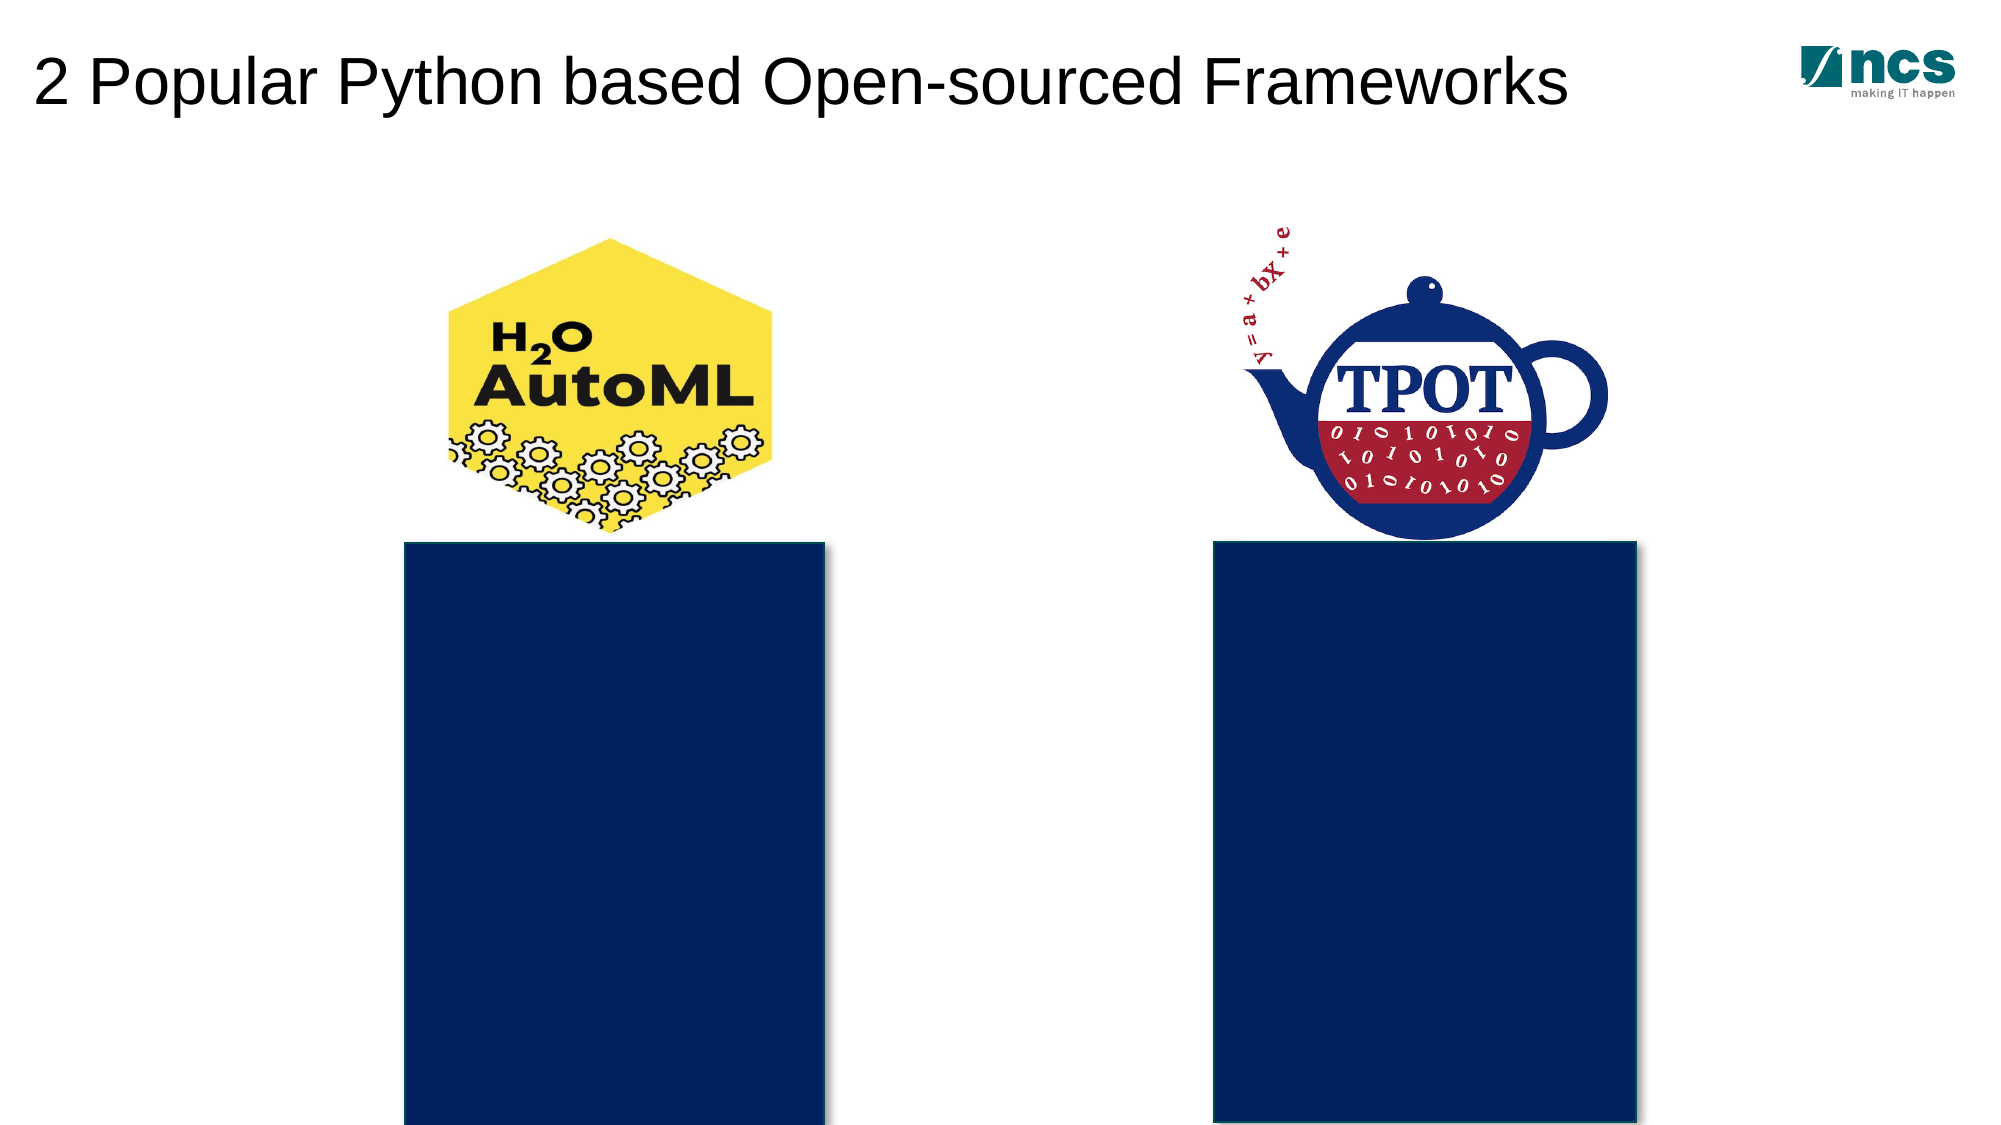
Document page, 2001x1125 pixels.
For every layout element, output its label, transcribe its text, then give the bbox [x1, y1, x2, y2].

text_box [404, 542, 825, 1125]
title 2 Popular Python based Open-sourced Frameworks [18, 40, 1739, 131]
picture [430, 227, 799, 539]
text_box [1213, 541, 1637, 1123]
picture [1242, 227, 1608, 540]
